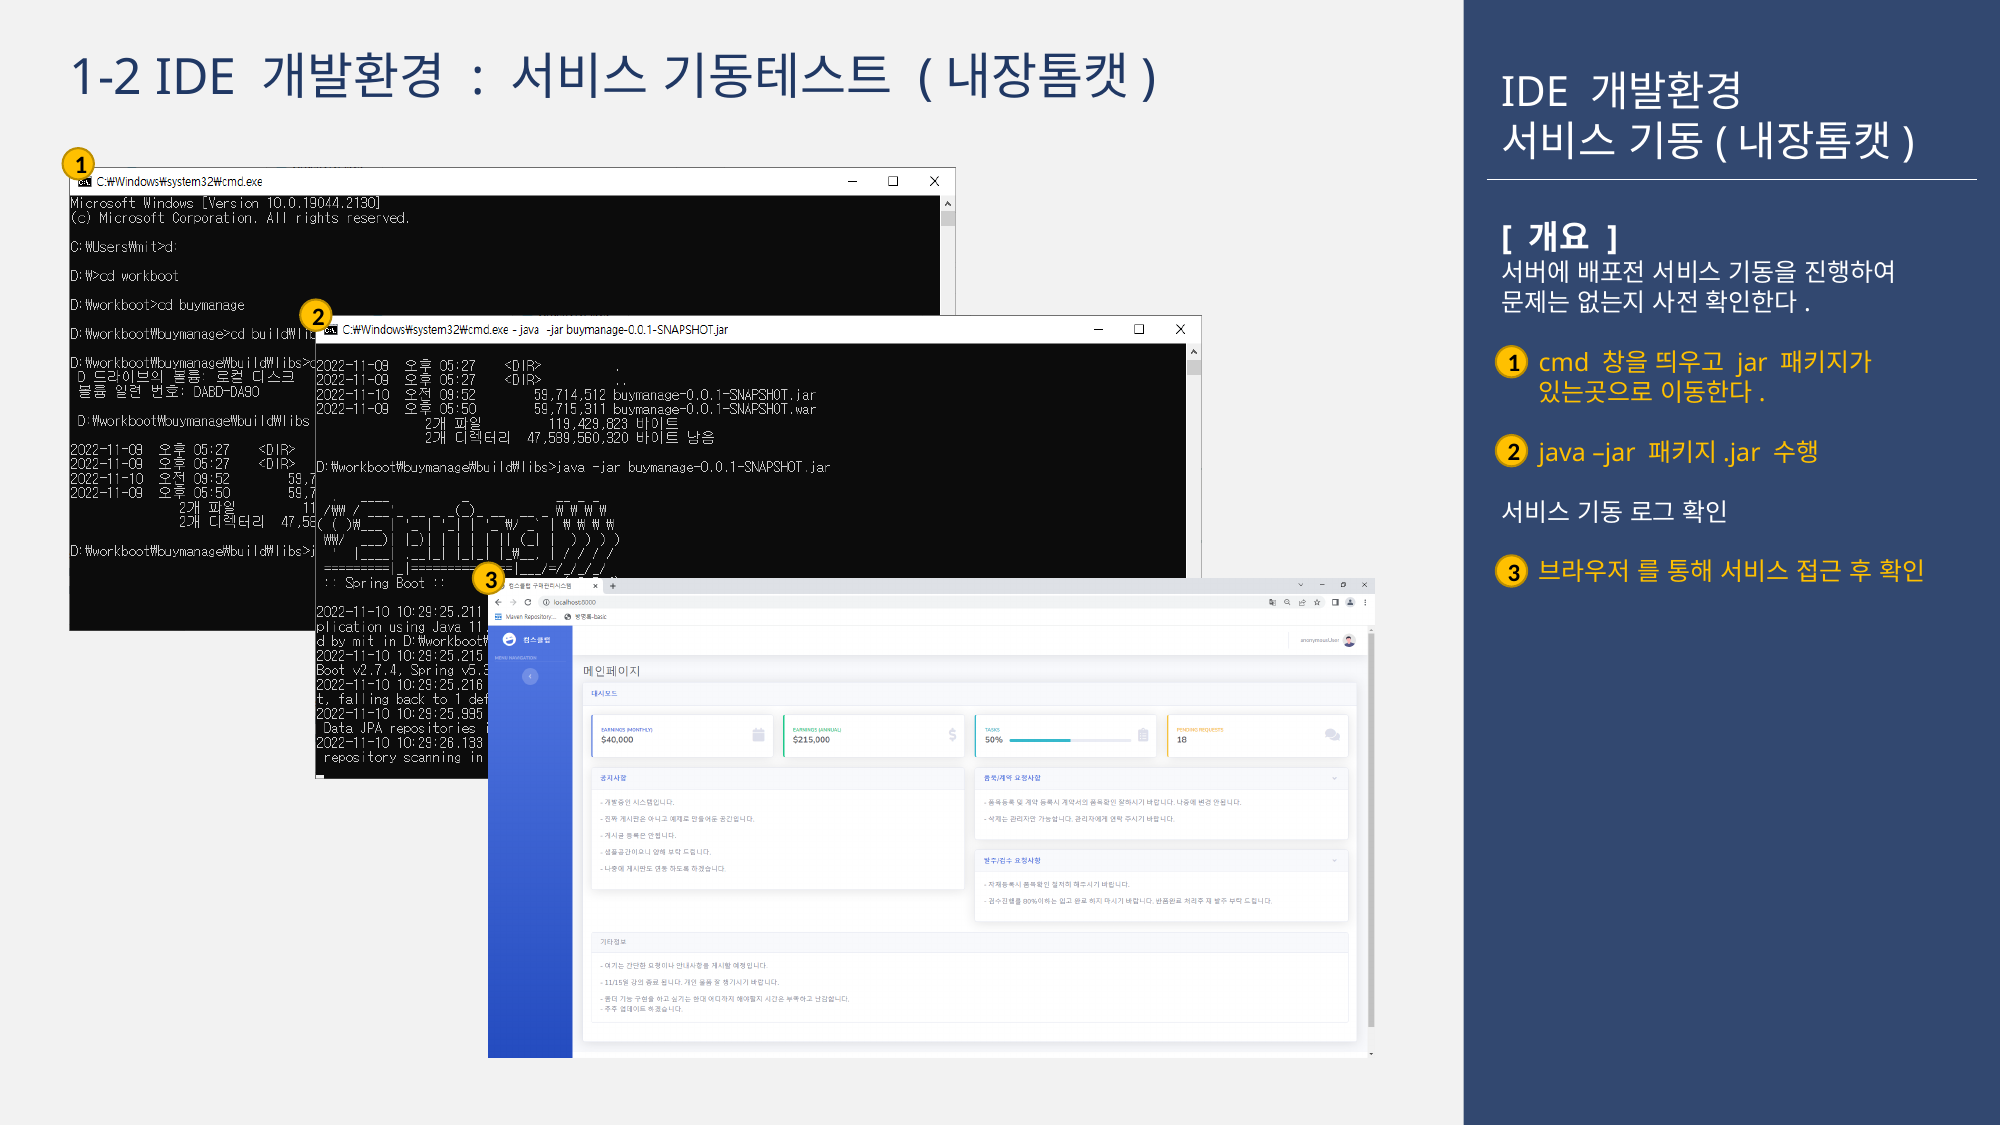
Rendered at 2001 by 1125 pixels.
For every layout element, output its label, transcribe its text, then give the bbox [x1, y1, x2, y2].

picture [69, 167, 1375, 1059]
text_box 1 [61, 147, 95, 178]
text_box [1463, 0, 2000, 1125]
text_box 3 [1494, 554, 1529, 588]
text_box IDE 개발환경 서비스 기동(내장톰캣) [1486, 57, 1964, 172]
text_box 1-2 IDE 개발환경 : 서비스 기동테스트 (내장톰캣) [54, 37, 1172, 112]
text_box [ 개요 ] 서버에 배포전 서비스 기동을 진행하여 문제는 없는지 사전 확인한다. cmd 창을 띄우고 jar 패키지가 있는곳으로 이동한다. java –jar 패키지.jar 수행 서비스 기동 로그 확인 브라우저 를 통해 서비스 접근 후 확인 [1486, 209, 1978, 624]
text_box 1 [1494, 345, 1529, 379]
text_box 2 [1494, 433, 1529, 468]
